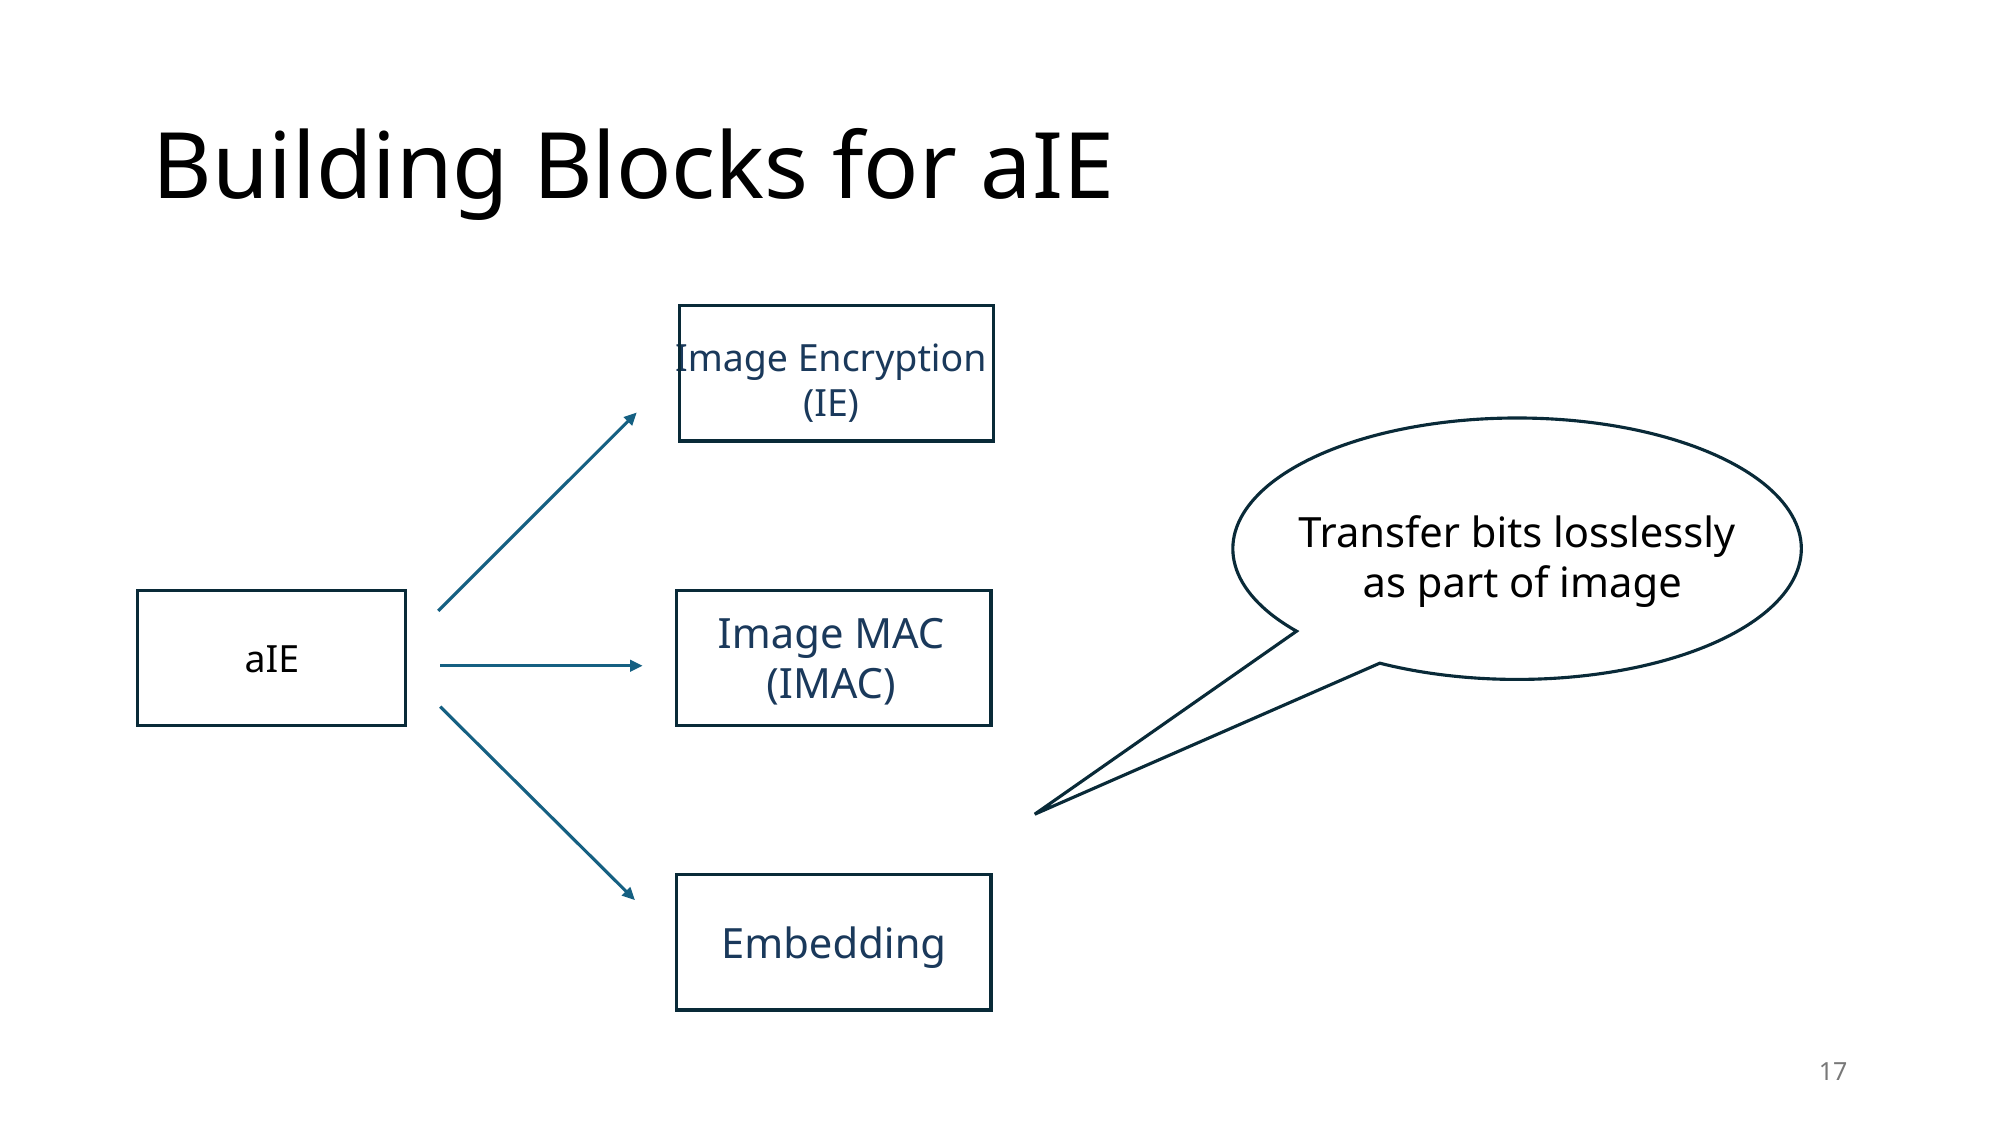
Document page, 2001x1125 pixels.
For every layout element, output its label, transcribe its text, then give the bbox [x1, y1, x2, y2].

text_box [673, 305, 995, 442]
slide_number 17 [1412, 1042, 1863, 1103]
title Building Blocks for aIE [137, 59, 1863, 278]
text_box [439, 706, 636, 901]
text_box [437, 412, 638, 612]
text_box [675, 873, 993, 1012]
text_box [675, 589, 993, 727]
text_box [136, 589, 407, 726]
text_box Image MAC (IMAC) [702, 599, 960, 715]
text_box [1151, 417, 1894, 680]
text_box Embedding [706, 909, 962, 975]
